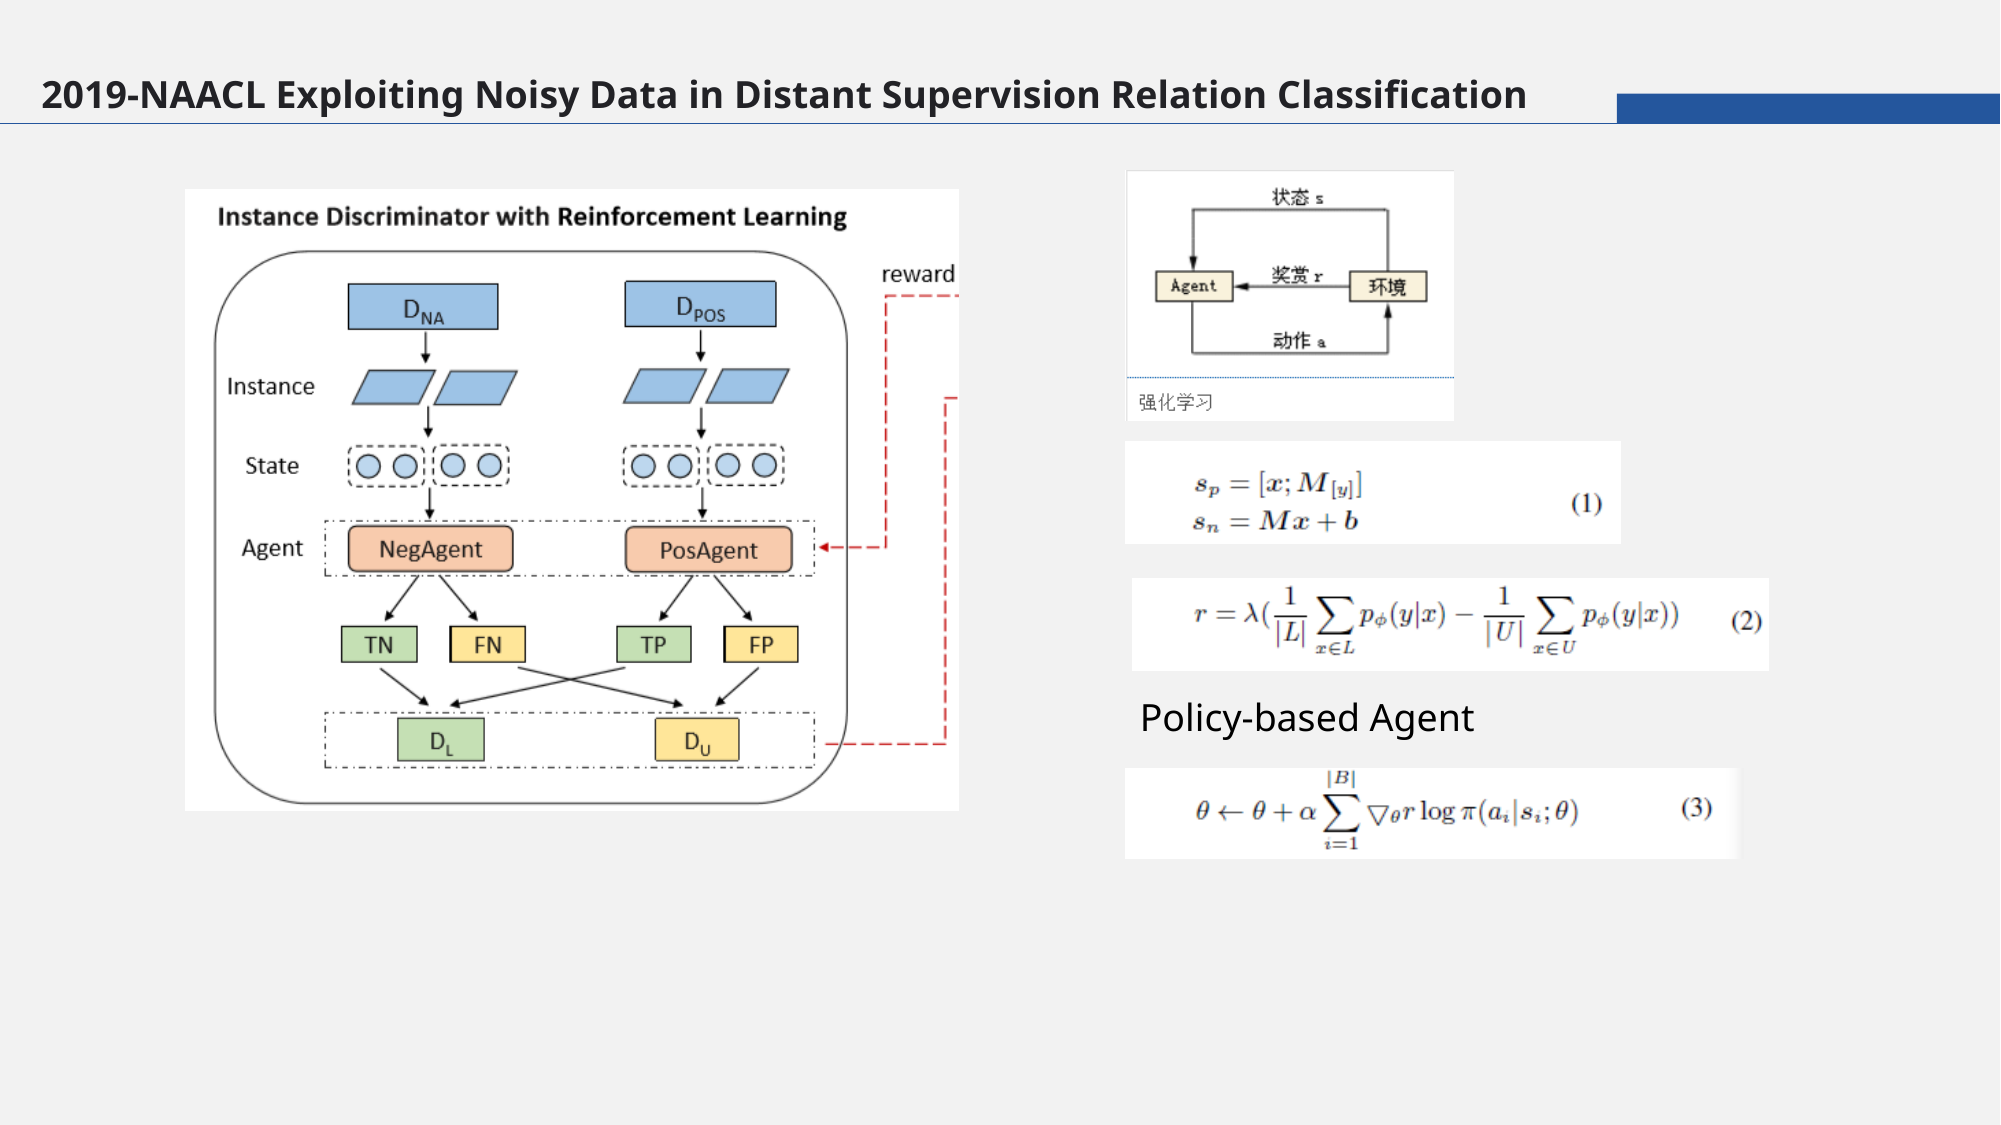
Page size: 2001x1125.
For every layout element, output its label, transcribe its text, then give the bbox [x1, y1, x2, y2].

picture [185, 189, 959, 811]
picture [1132, 578, 1769, 671]
text_box 2019-NAACL Exploiting Noisy Data in Distant Supervision Relation Classification [26, 63, 1621, 124]
picture [1125, 768, 1744, 859]
picture [1125, 170, 1454, 421]
text_box Policy-based Agent [1125, 686, 1517, 746]
picture [1125, 441, 1621, 544]
